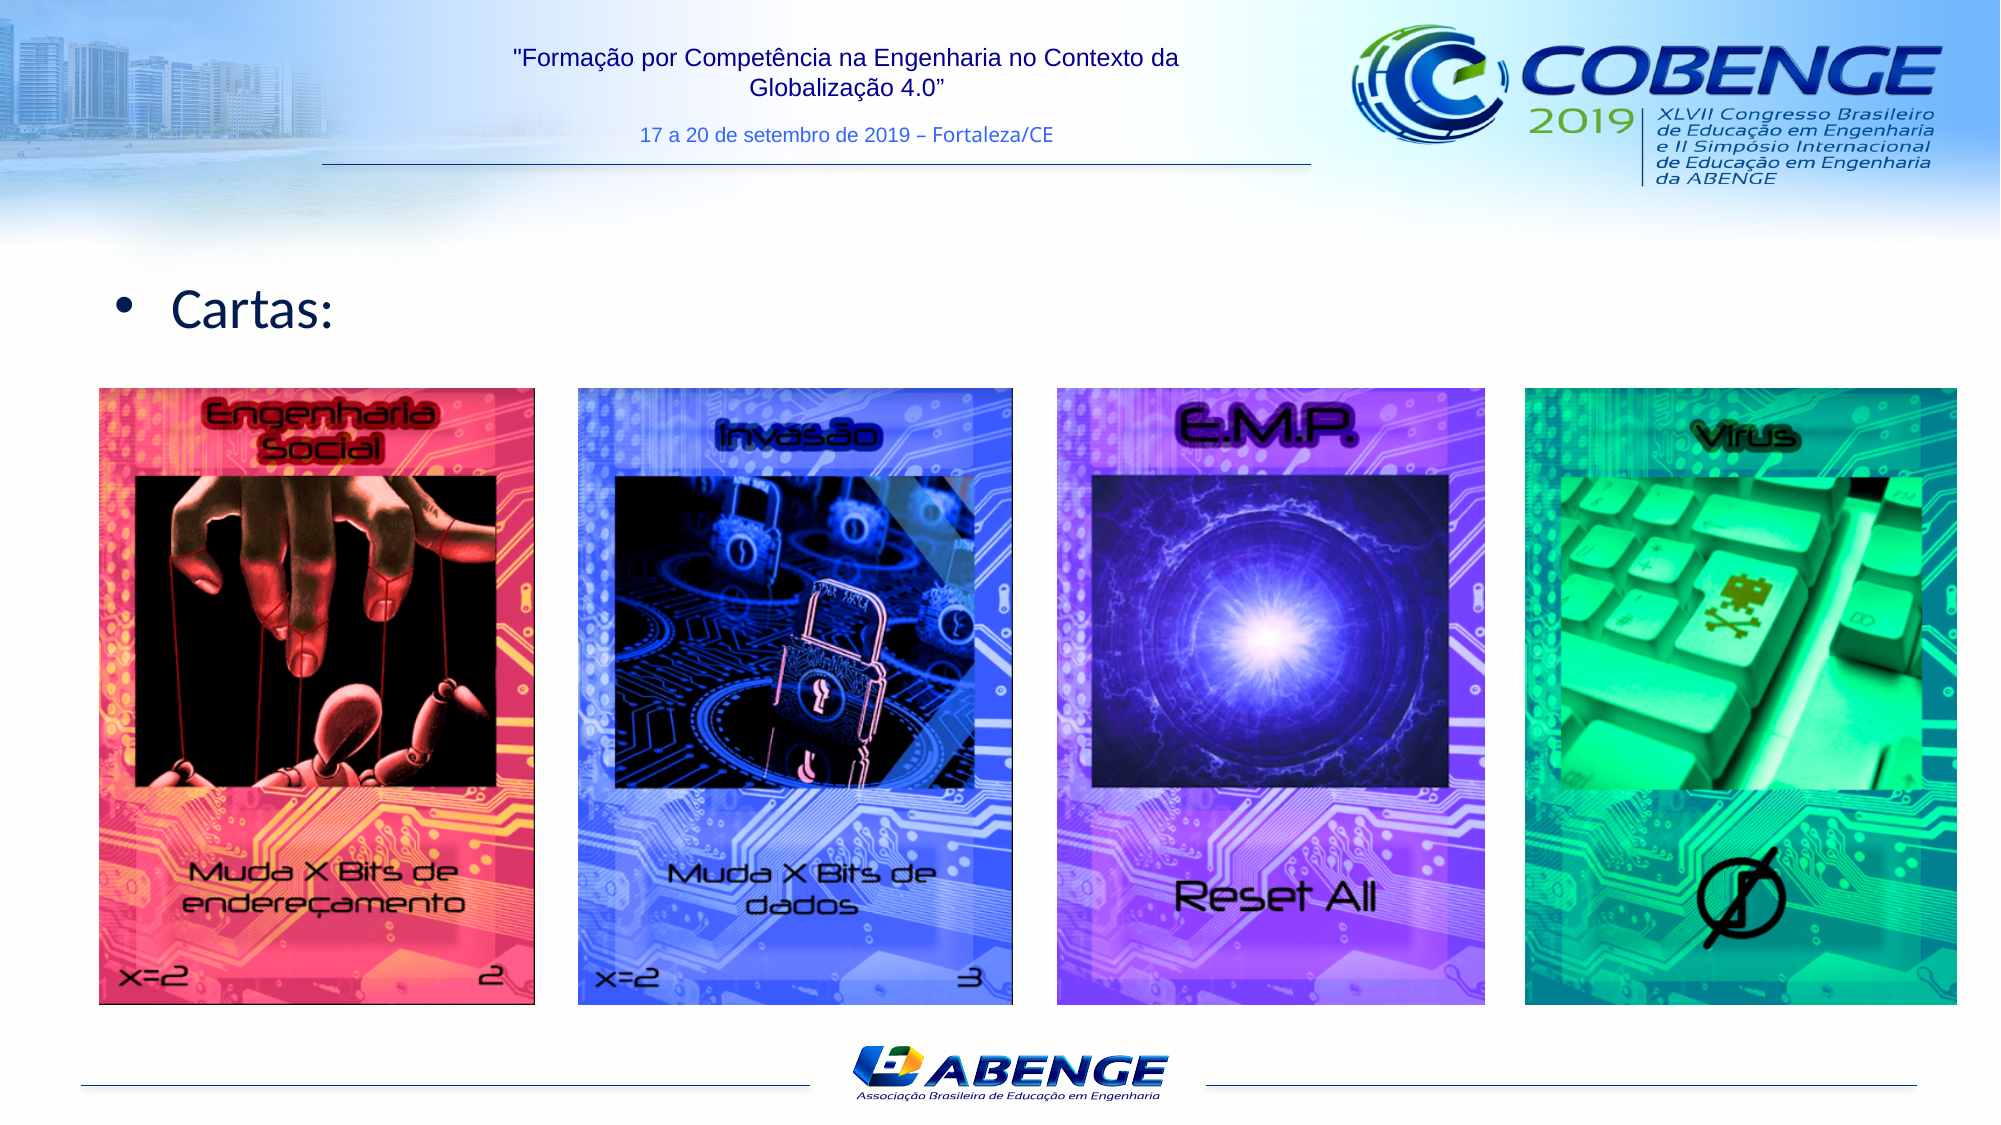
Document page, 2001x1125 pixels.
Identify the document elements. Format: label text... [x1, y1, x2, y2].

picture [99, 388, 535, 1006]
picture [0, 0, 2000, 301]
picture [578, 388, 1013, 1006]
picture [1525, 388, 1957, 1006]
list Cartas: [99, 262, 984, 1005]
picture [842, 1025, 1181, 1118]
picture [1056, 388, 1486, 1006]
